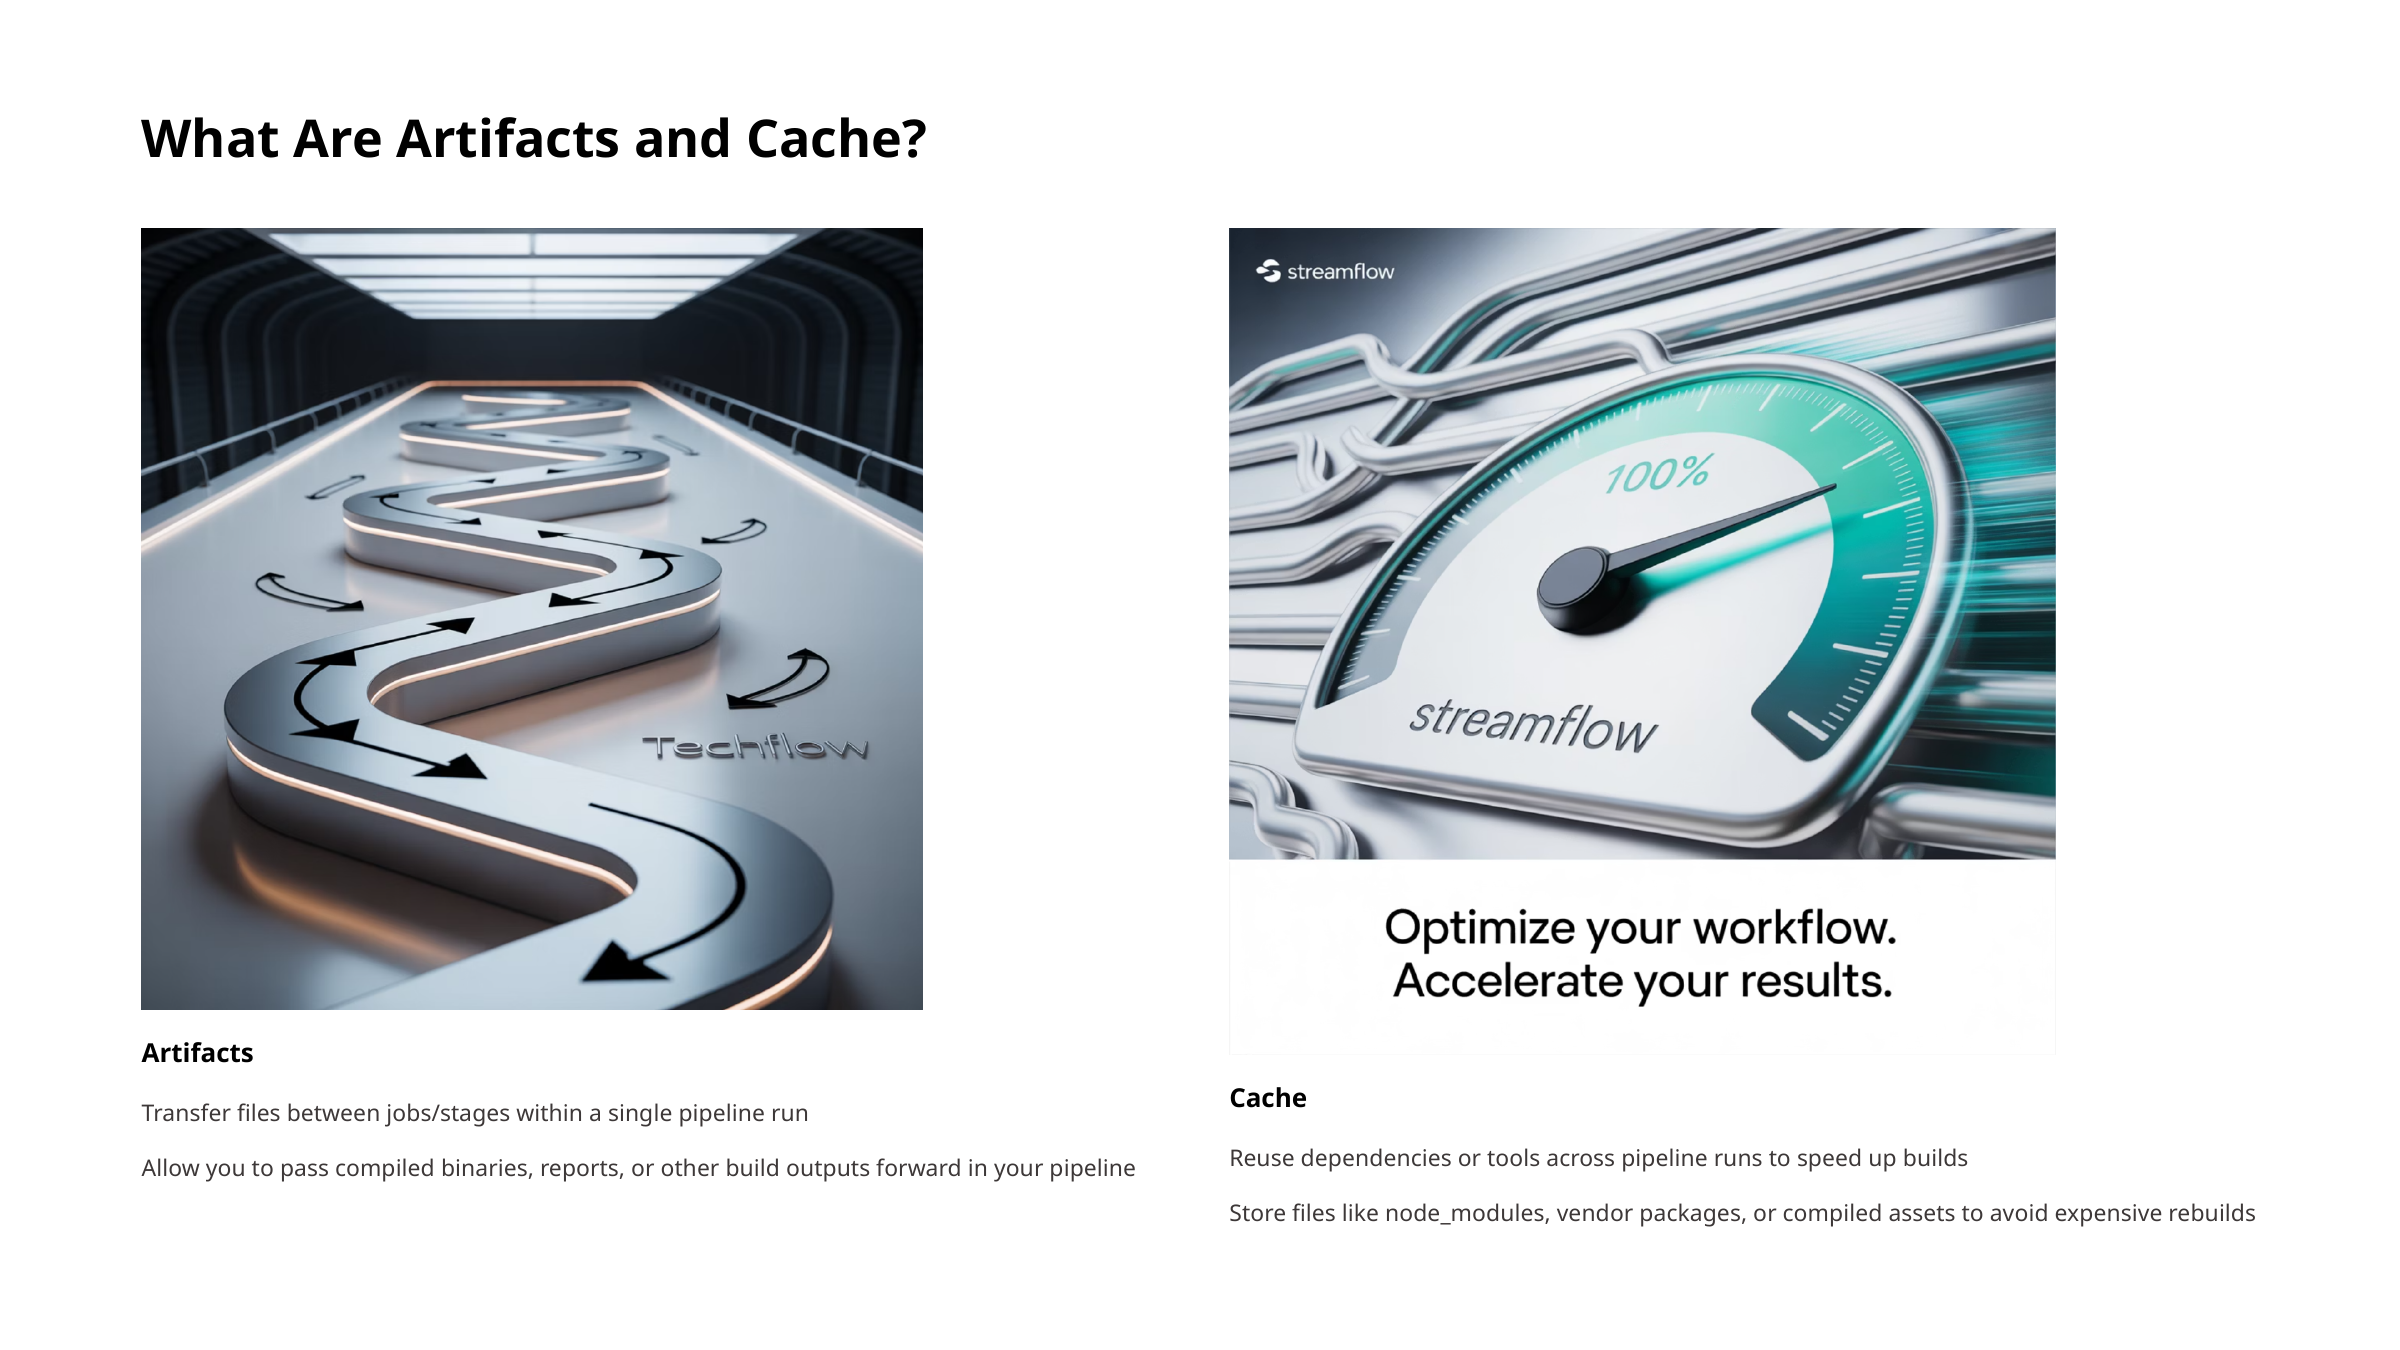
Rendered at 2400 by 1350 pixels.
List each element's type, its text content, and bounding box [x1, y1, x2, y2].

text_box What Are Artifacts and Cache? [141, 102, 989, 169]
text_box Reuse dependencies or tools across pipeline runs to speed up builds [1229, 1136, 2260, 1172]
text_box Cache [1229, 1080, 1491, 1114]
text_box Transfer files between jobs/stages within a single pipeline run [141, 1091, 1172, 1127]
picture [141, 228, 923, 1010]
text_box Artifacts [141, 1035, 404, 1069]
picture [1229, 228, 2056, 1055]
text_box Allow you to pass compiled binaries, reports, or other build outputs forward in your pipeline [141, 1146, 1172, 1182]
text_box Store files like node_modules, vendor packages, or compiled assets to avoid expensive rebuilds [1229, 1191, 2260, 1227]
